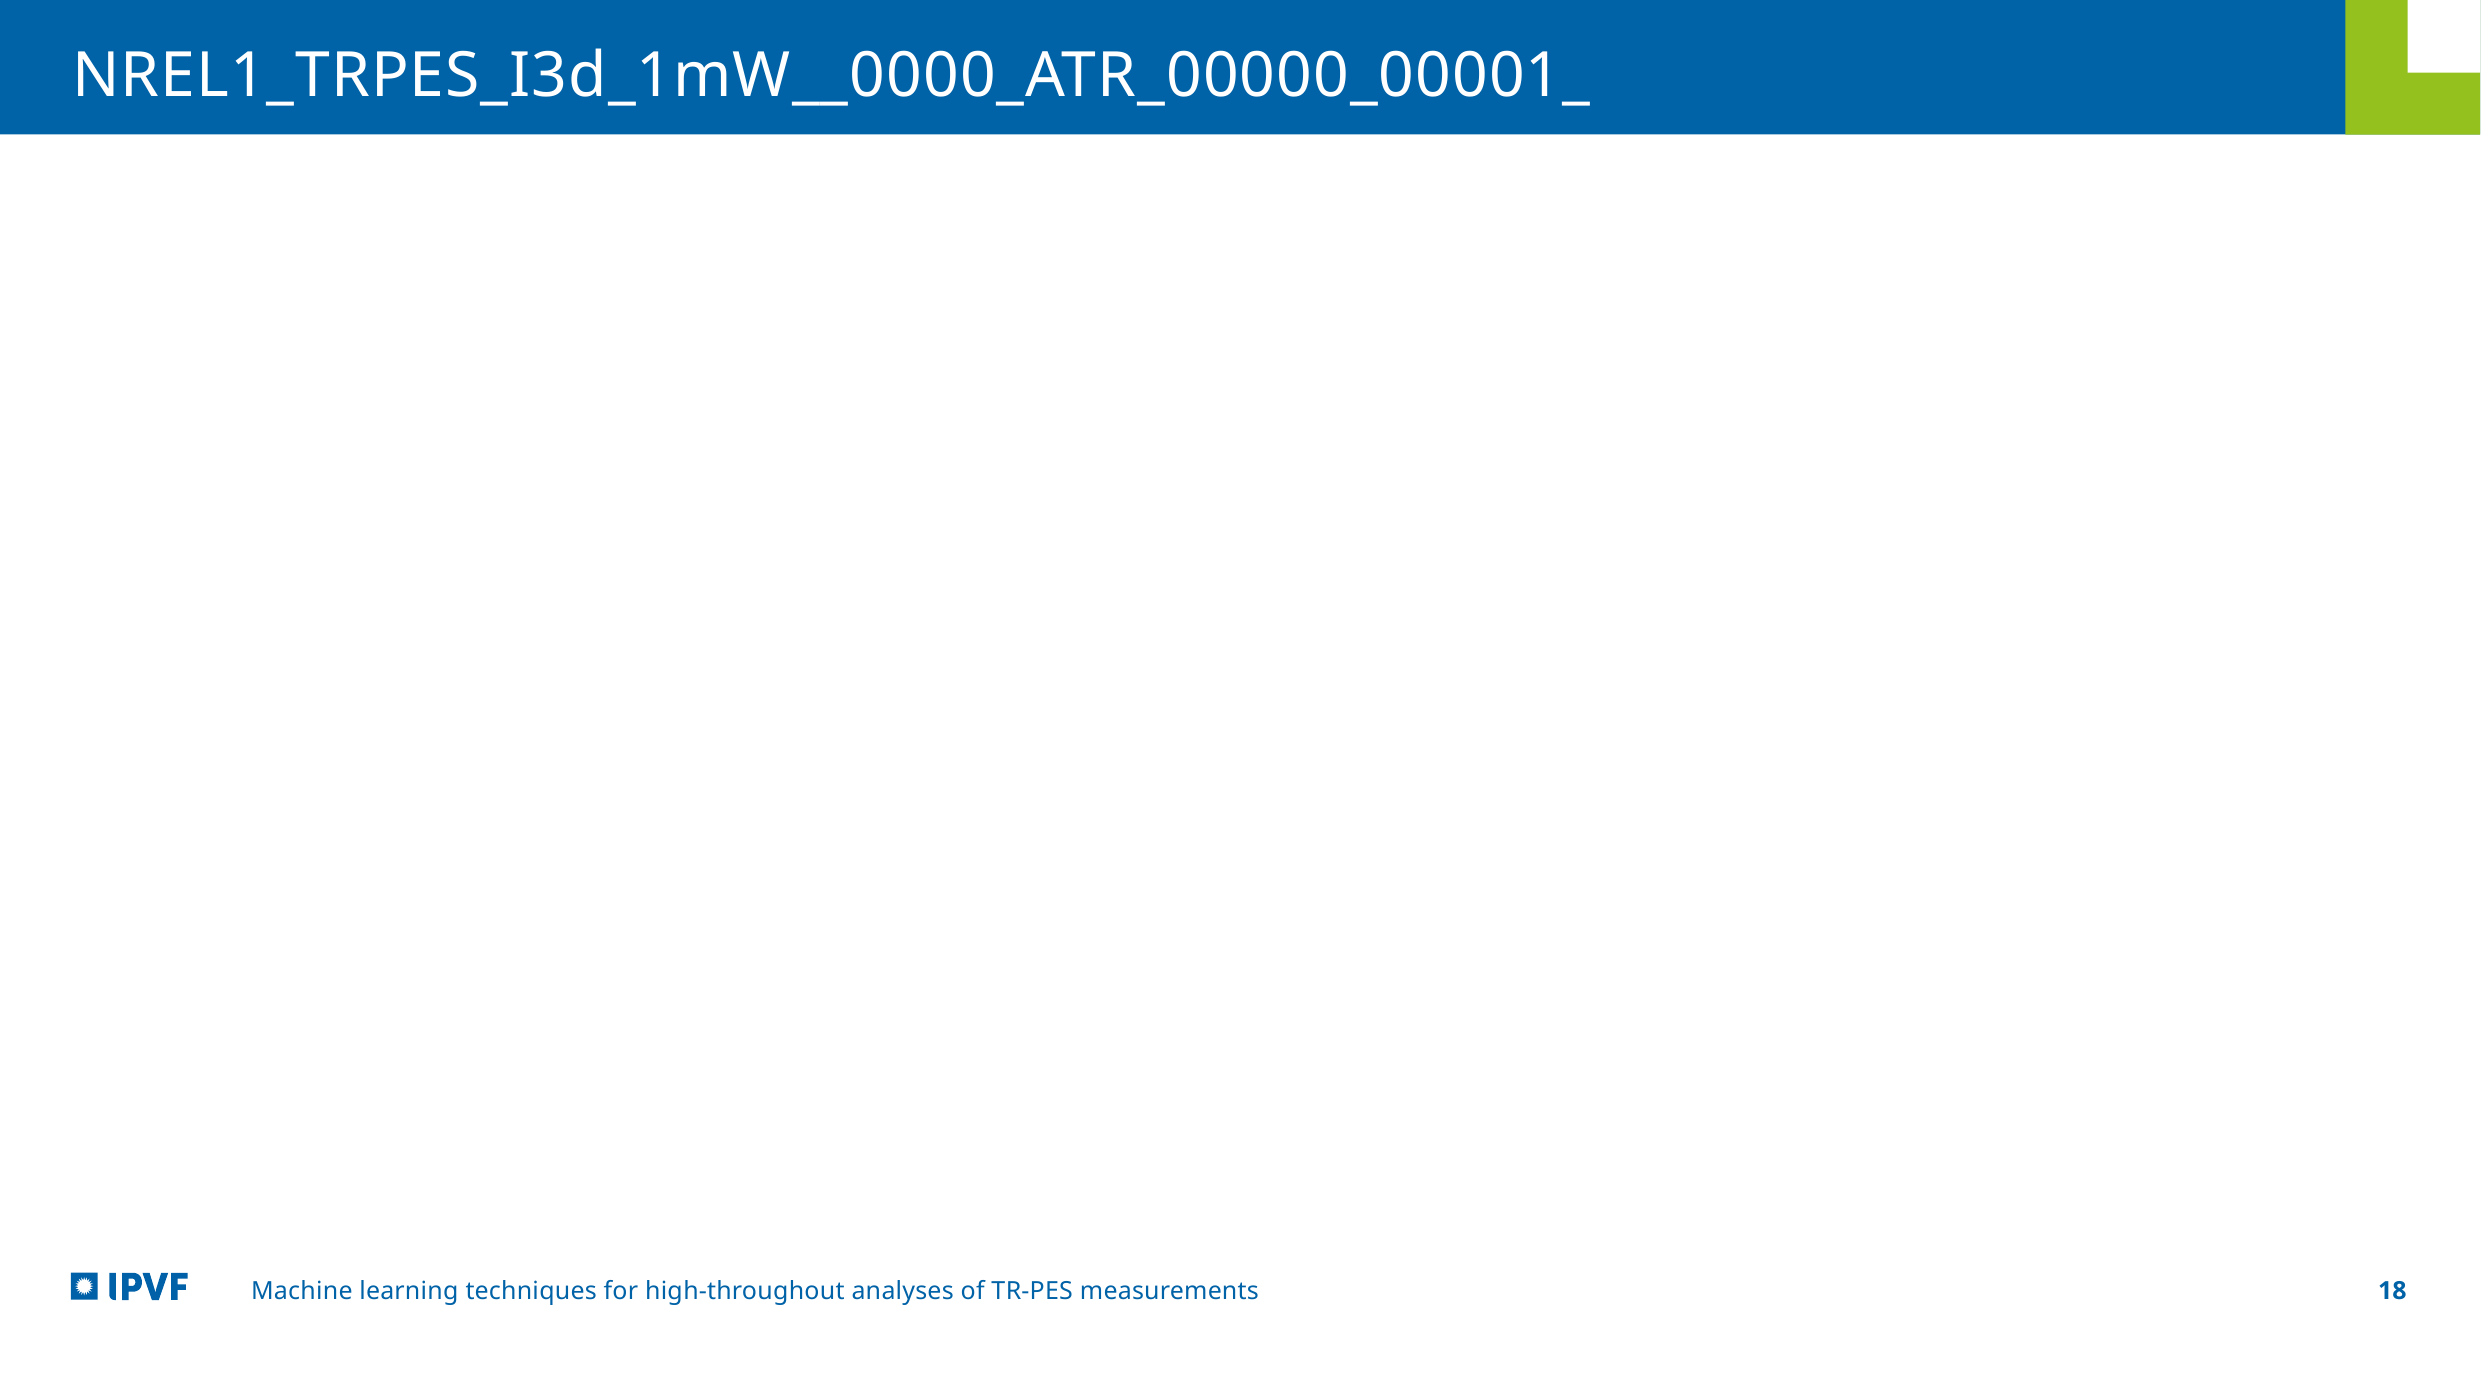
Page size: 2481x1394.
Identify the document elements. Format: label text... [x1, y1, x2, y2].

slide_number 18 [2272, 1254, 2422, 1329]
list NREL1_TRPES_I3d_1mW__0000_ATR_00000_00001_ [57, 26, 1976, 112]
